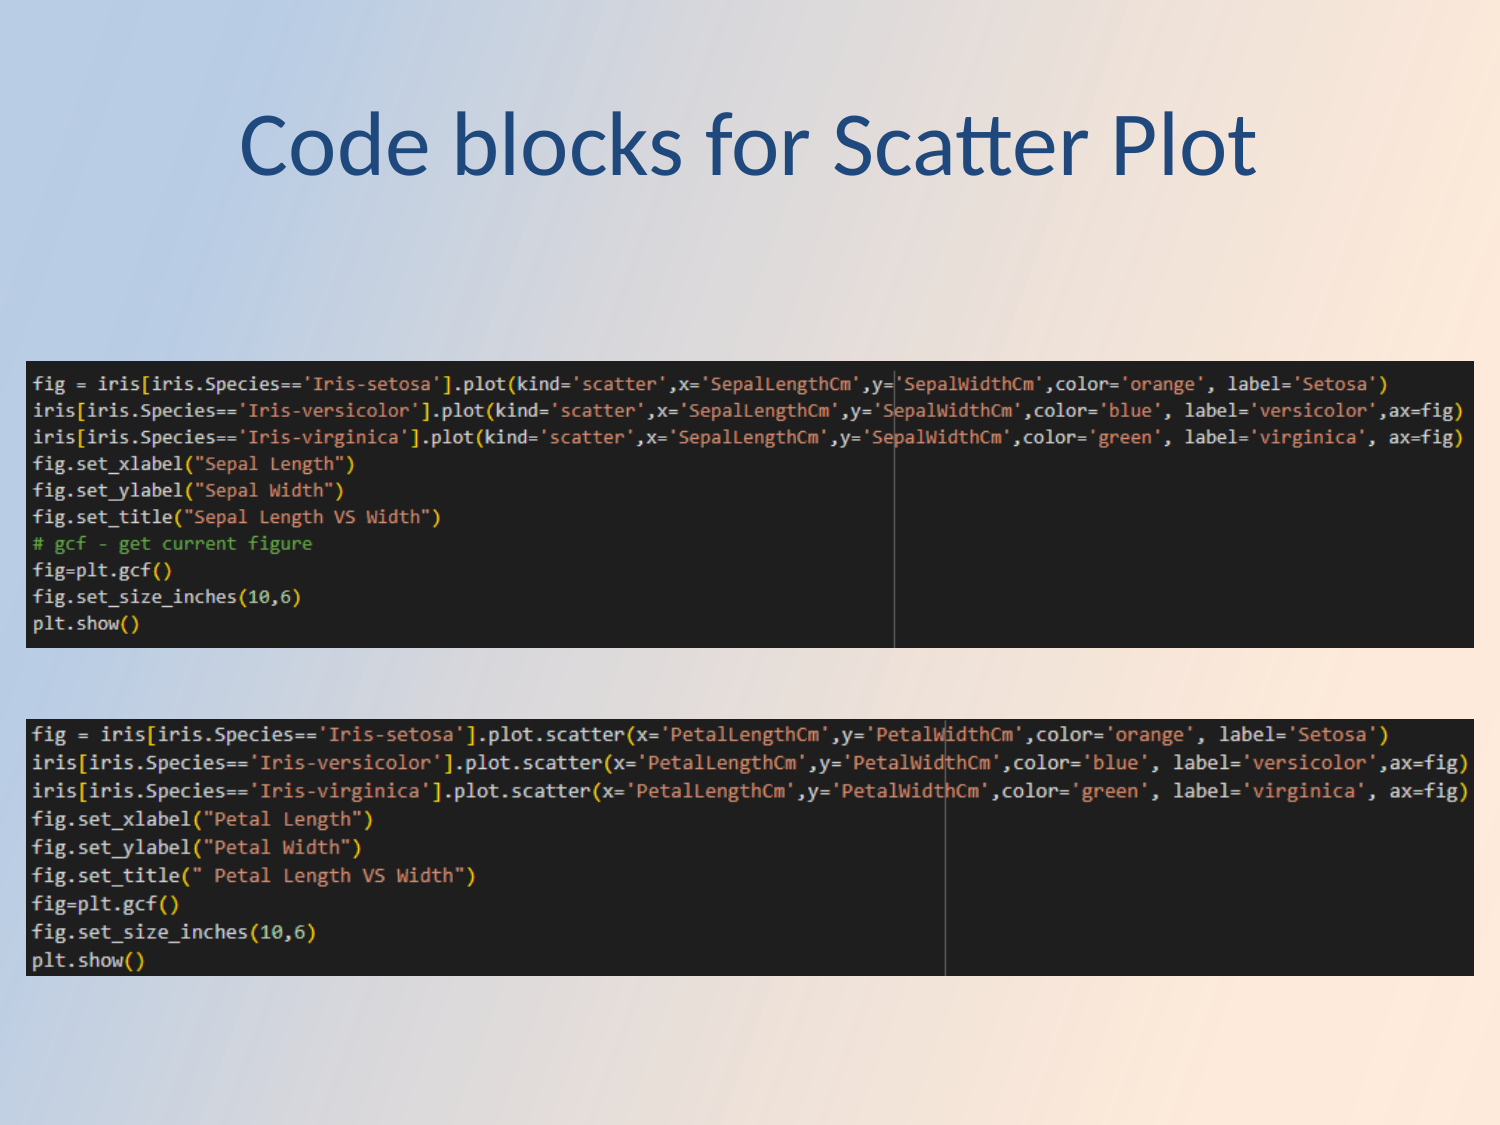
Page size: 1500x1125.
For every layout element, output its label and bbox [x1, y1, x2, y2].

picture [0, 0, 1500, 1125]
list [26, 719, 1474, 976]
